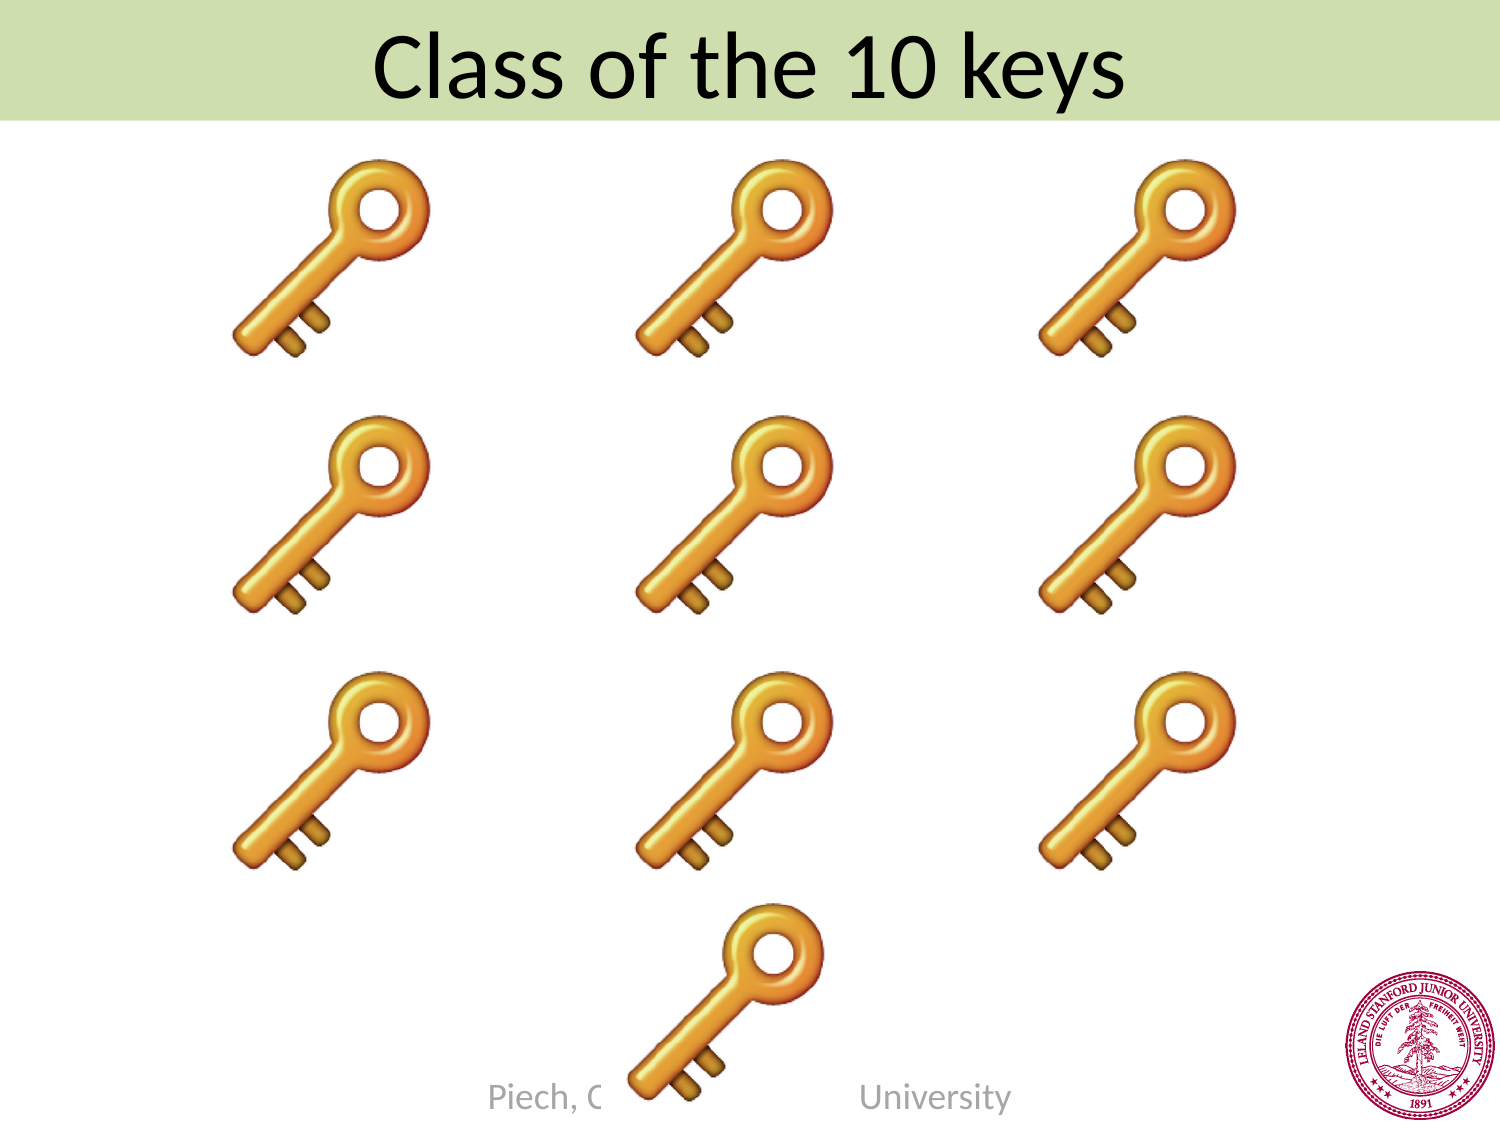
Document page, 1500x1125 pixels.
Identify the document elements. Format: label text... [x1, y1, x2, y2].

text_box Class of the 10 keys [0, 0, 1500, 121]
picture [600, 878, 849, 1125]
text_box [609, 134, 857, 894]
picture [1345, 971, 1495, 1120]
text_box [1012, 134, 1260, 894]
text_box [206, 134, 454, 894]
